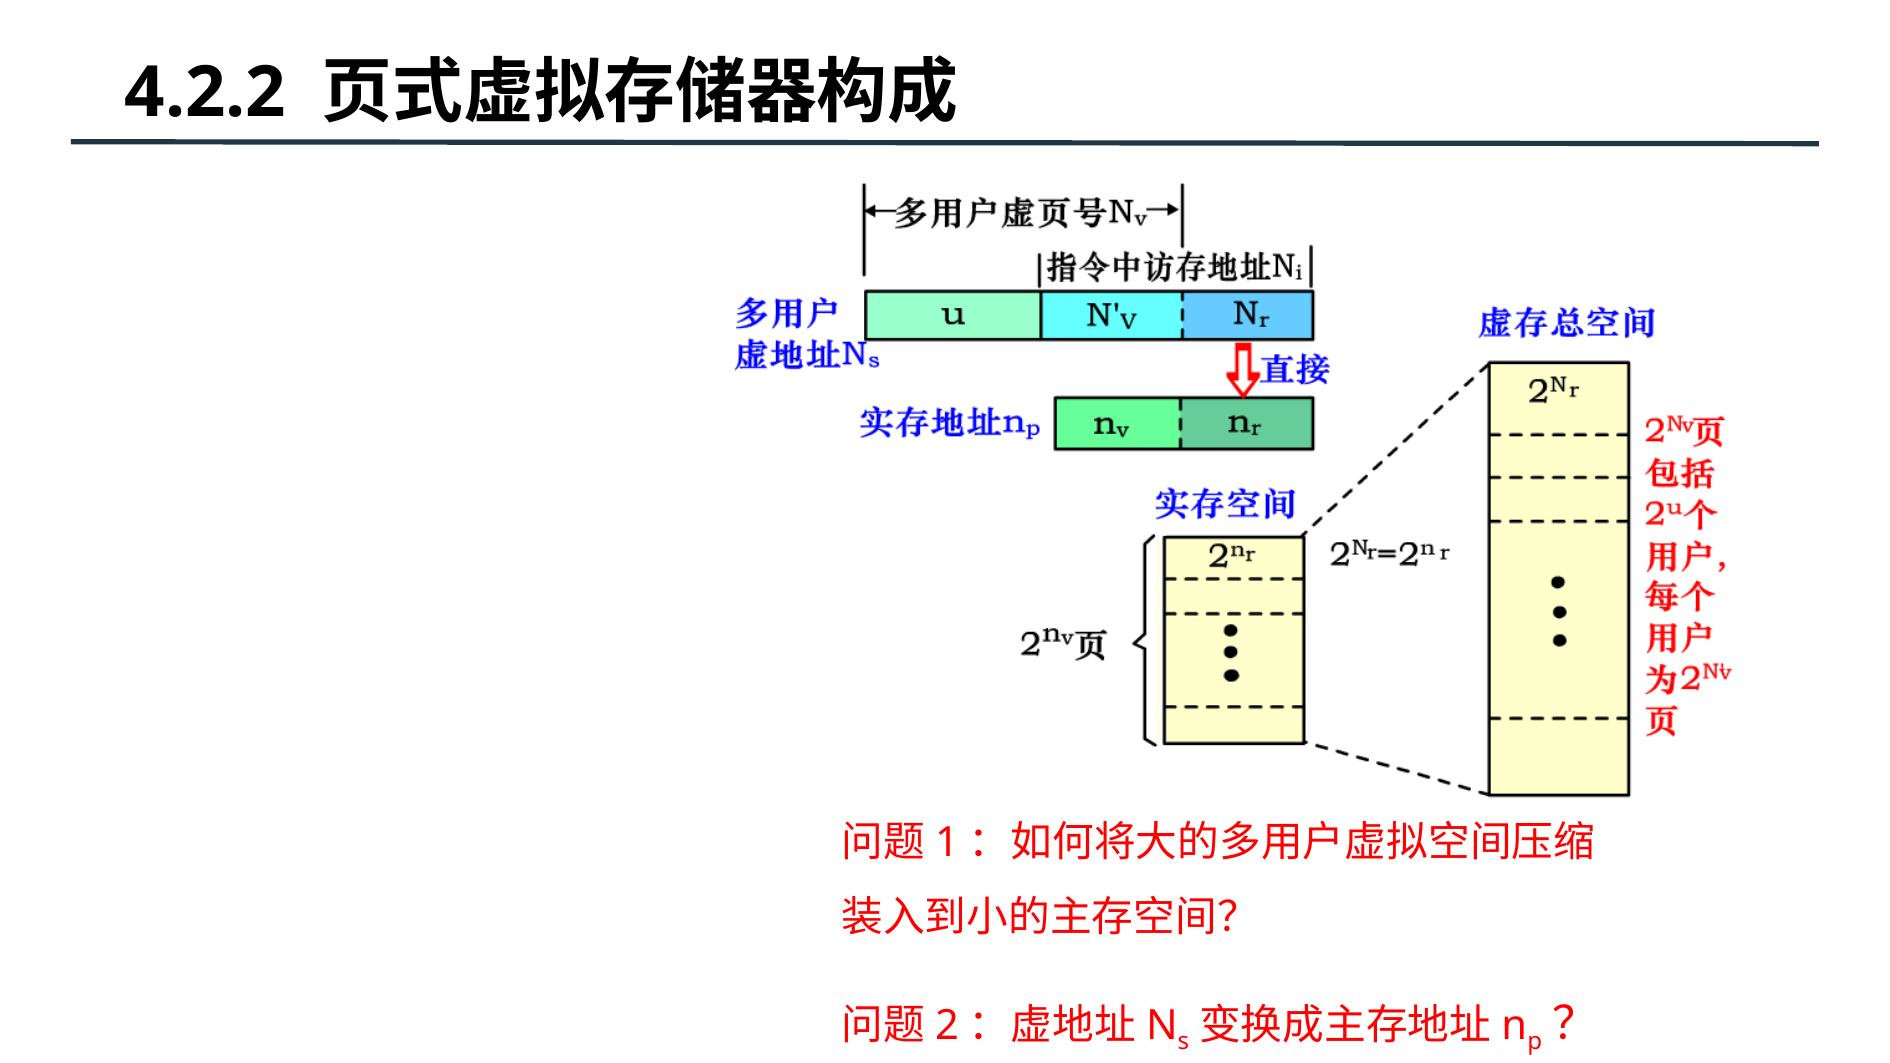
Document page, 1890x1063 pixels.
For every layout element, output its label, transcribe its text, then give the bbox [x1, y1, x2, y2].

text_box 问题1：如何将大的多用户虚拟空间压缩装入到小的主存空间？ 问题2：虚地址Ns变换成主存地址np？ [826, 800, 1638, 1062]
picture [725, 175, 1742, 800]
text_box 4.2.2 页式虚拟存储器构成 [109, 37, 1327, 133]
